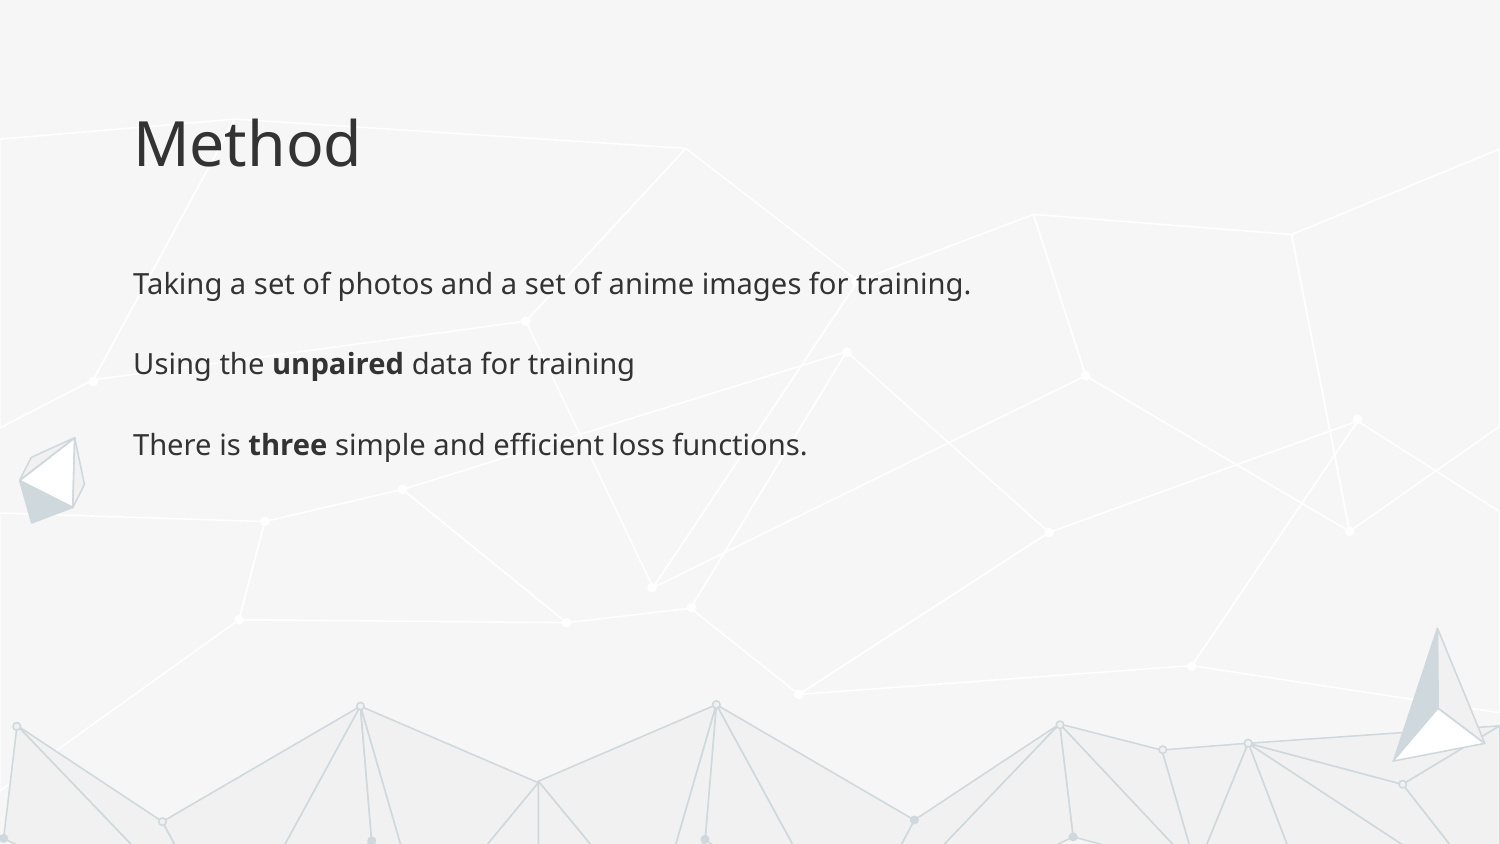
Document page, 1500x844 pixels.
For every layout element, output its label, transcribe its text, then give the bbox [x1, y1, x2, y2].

list Taking a set of photos and a set of anime images for training. Using the unpaired data for training There is three simple and efficient loss functions. [118, 244, 1382, 529]
title Method [118, 88, 1382, 183]
